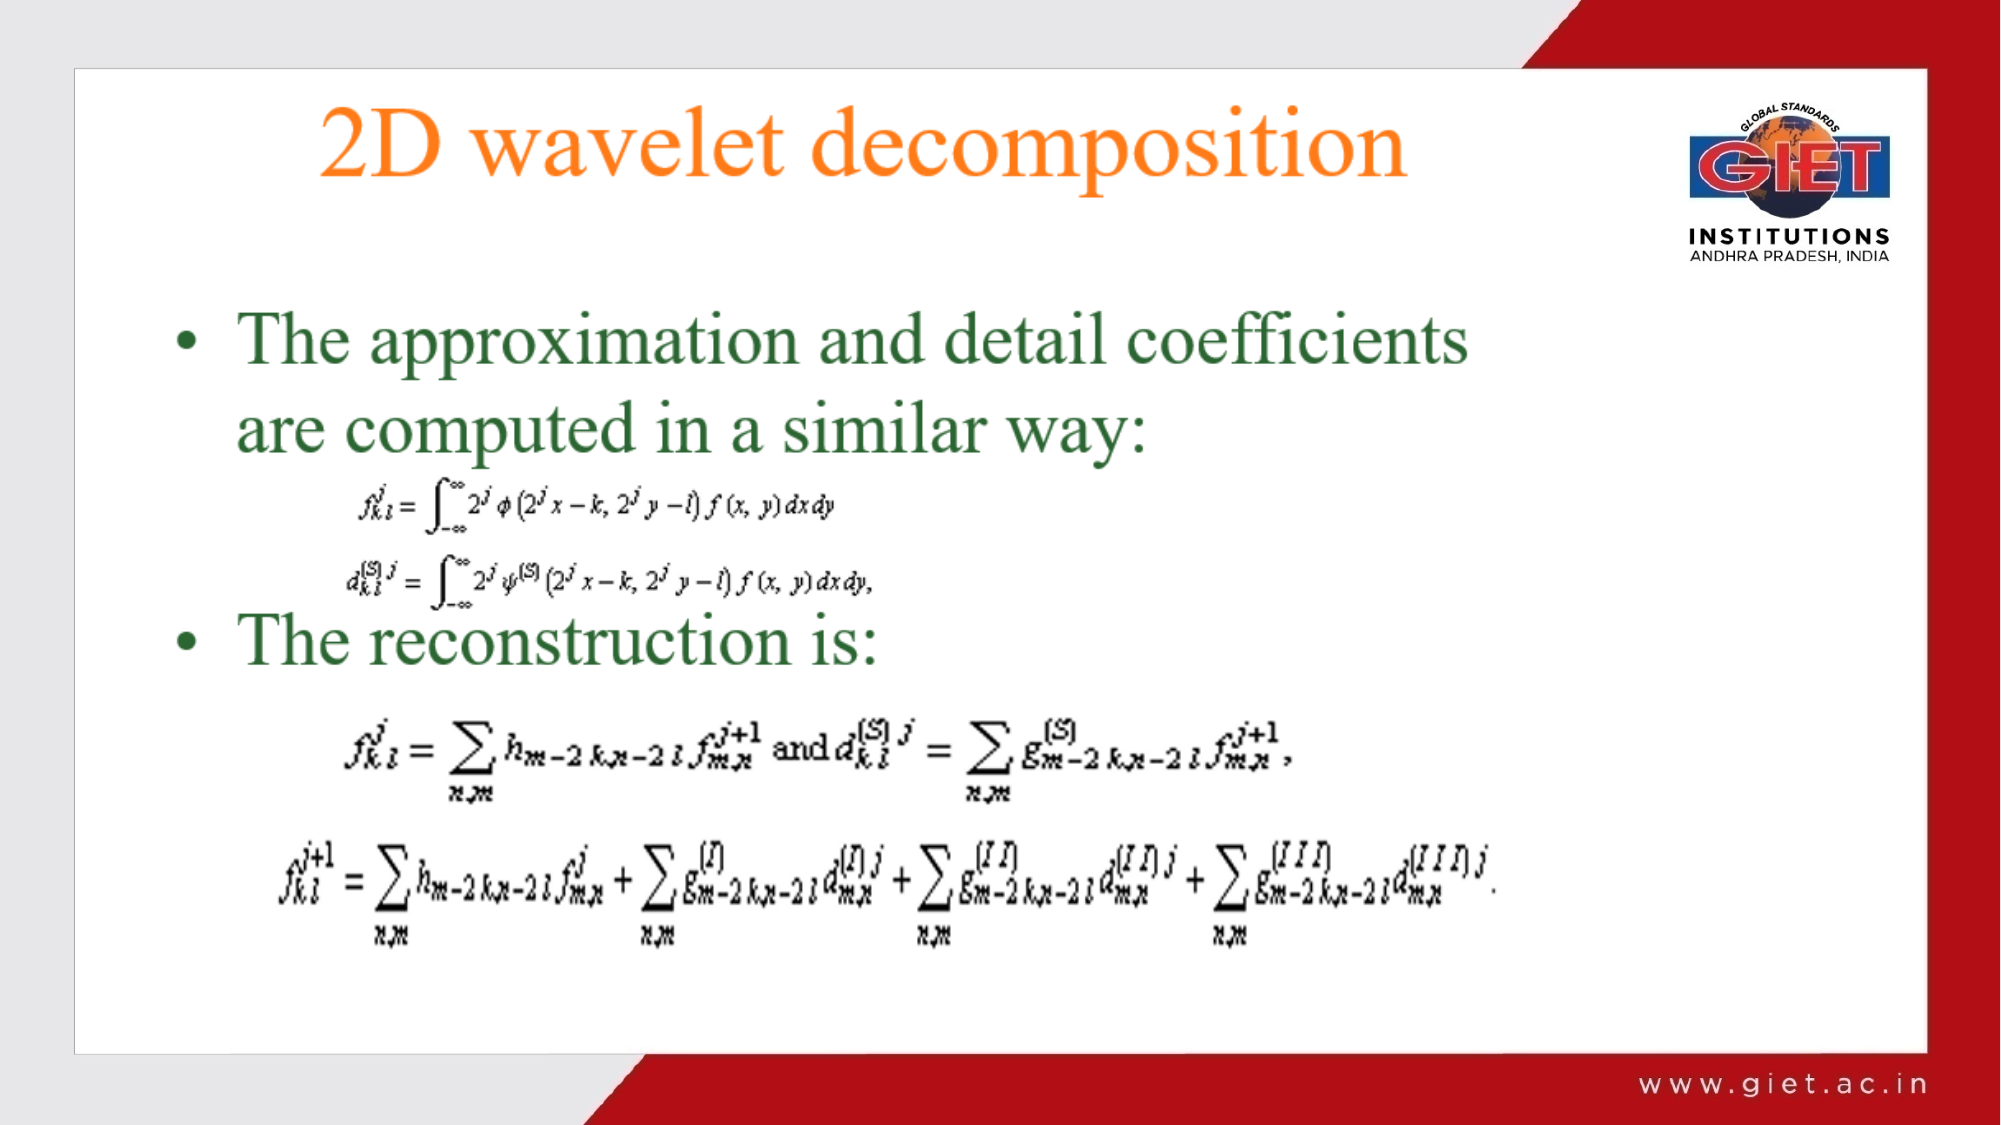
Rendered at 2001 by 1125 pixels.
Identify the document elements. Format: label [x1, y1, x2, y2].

list [76, 85, 1645, 971]
picture [0, 0, 2001, 1125]
